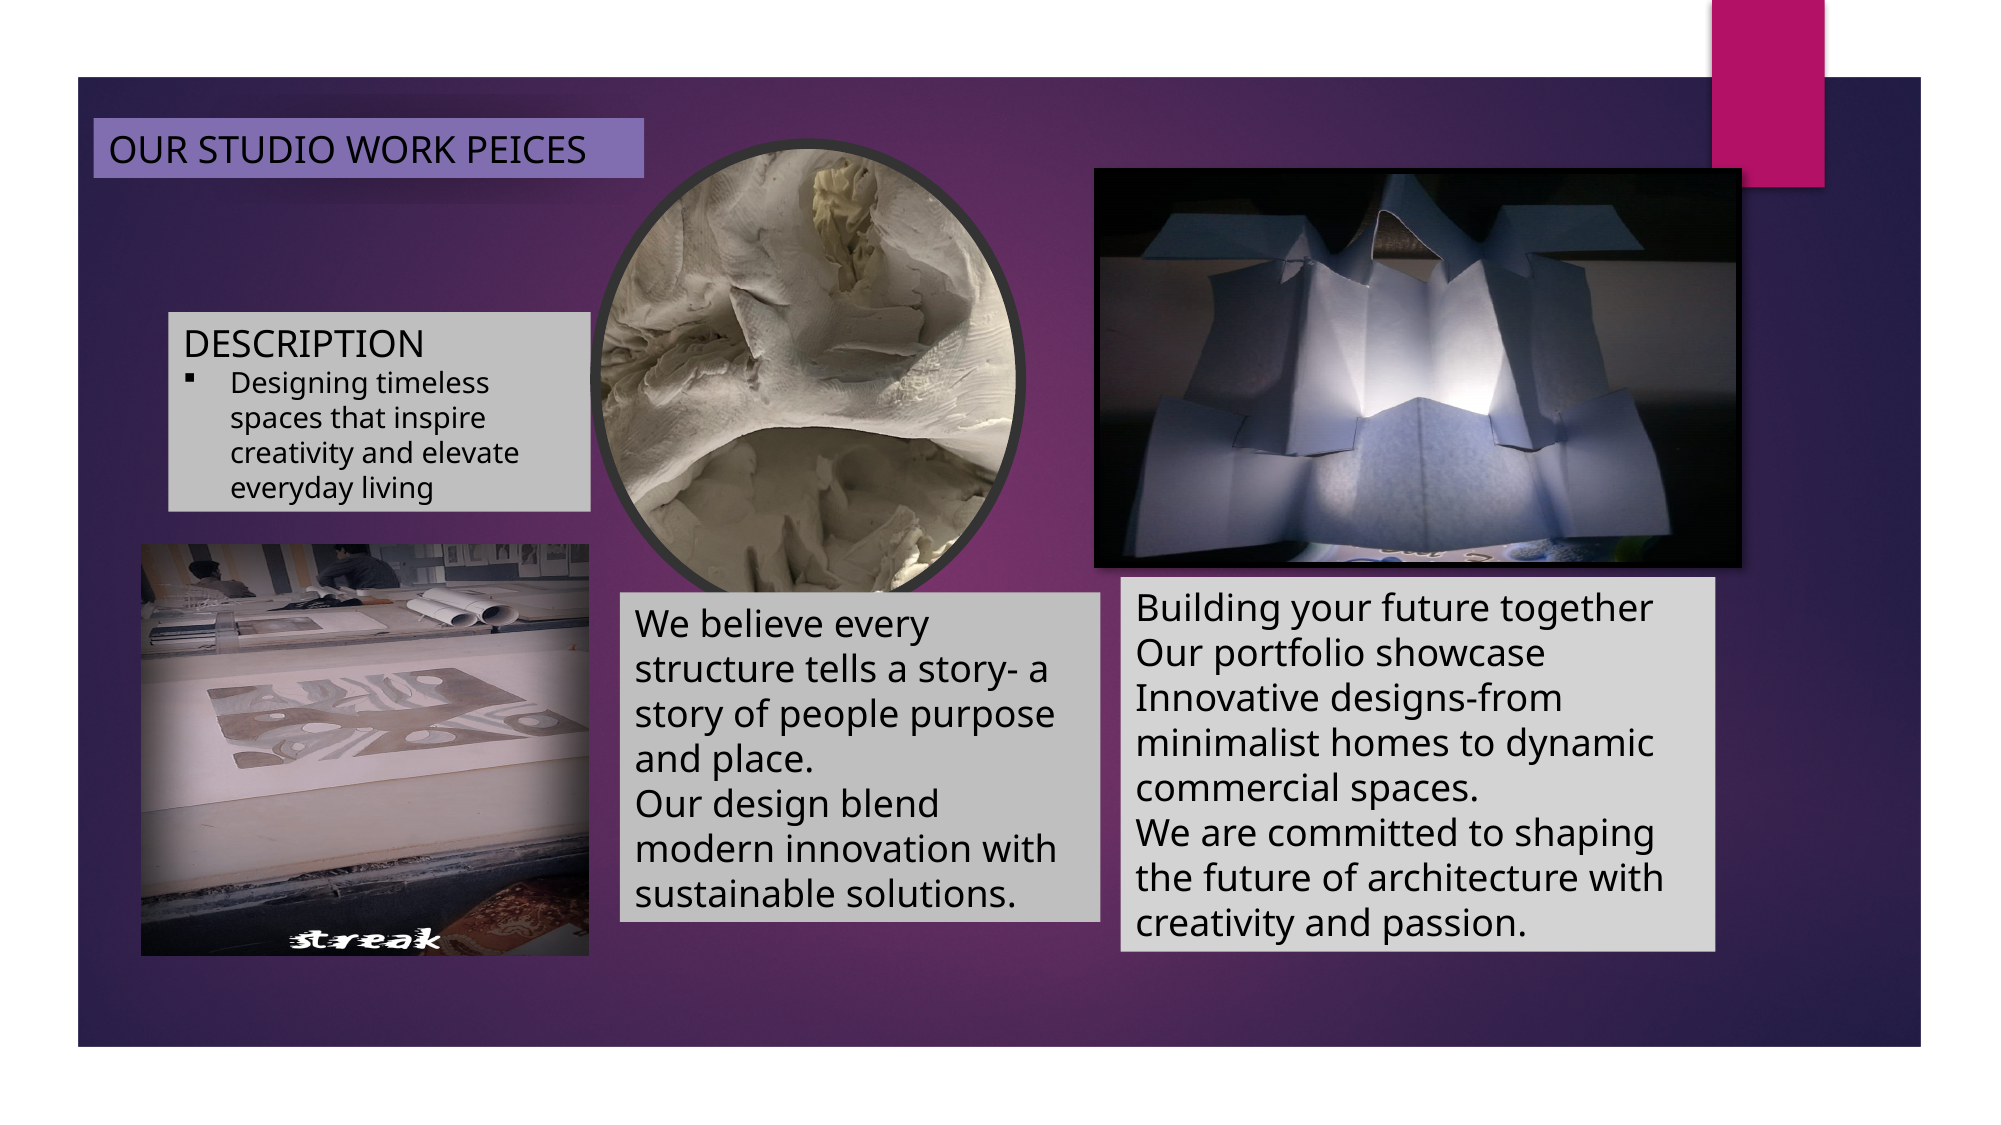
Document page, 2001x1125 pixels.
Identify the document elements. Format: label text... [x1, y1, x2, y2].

text_box Building your future together Our portfolio showcase Innovative designs-from minimalist homes to dynamic commercial spaces. We are committed to shaping the future of architecture with creativity and passion. [1120, 577, 1716, 952]
text_box DESCRIPTION Designing timeless spaces that inspire creativity and elevate everyday living [168, 312, 589, 512]
text_box We believe every structure tells a story- a story of people purpose and place. Our design blend modern innovation with sustainable solutions. [619, 592, 1101, 922]
text_box OUR STUDIO WORK PEICES [93, 118, 645, 178]
picture [1100, 174, 1736, 562]
picture [141, 544, 589, 956]
picture [595, 143, 1022, 616]
